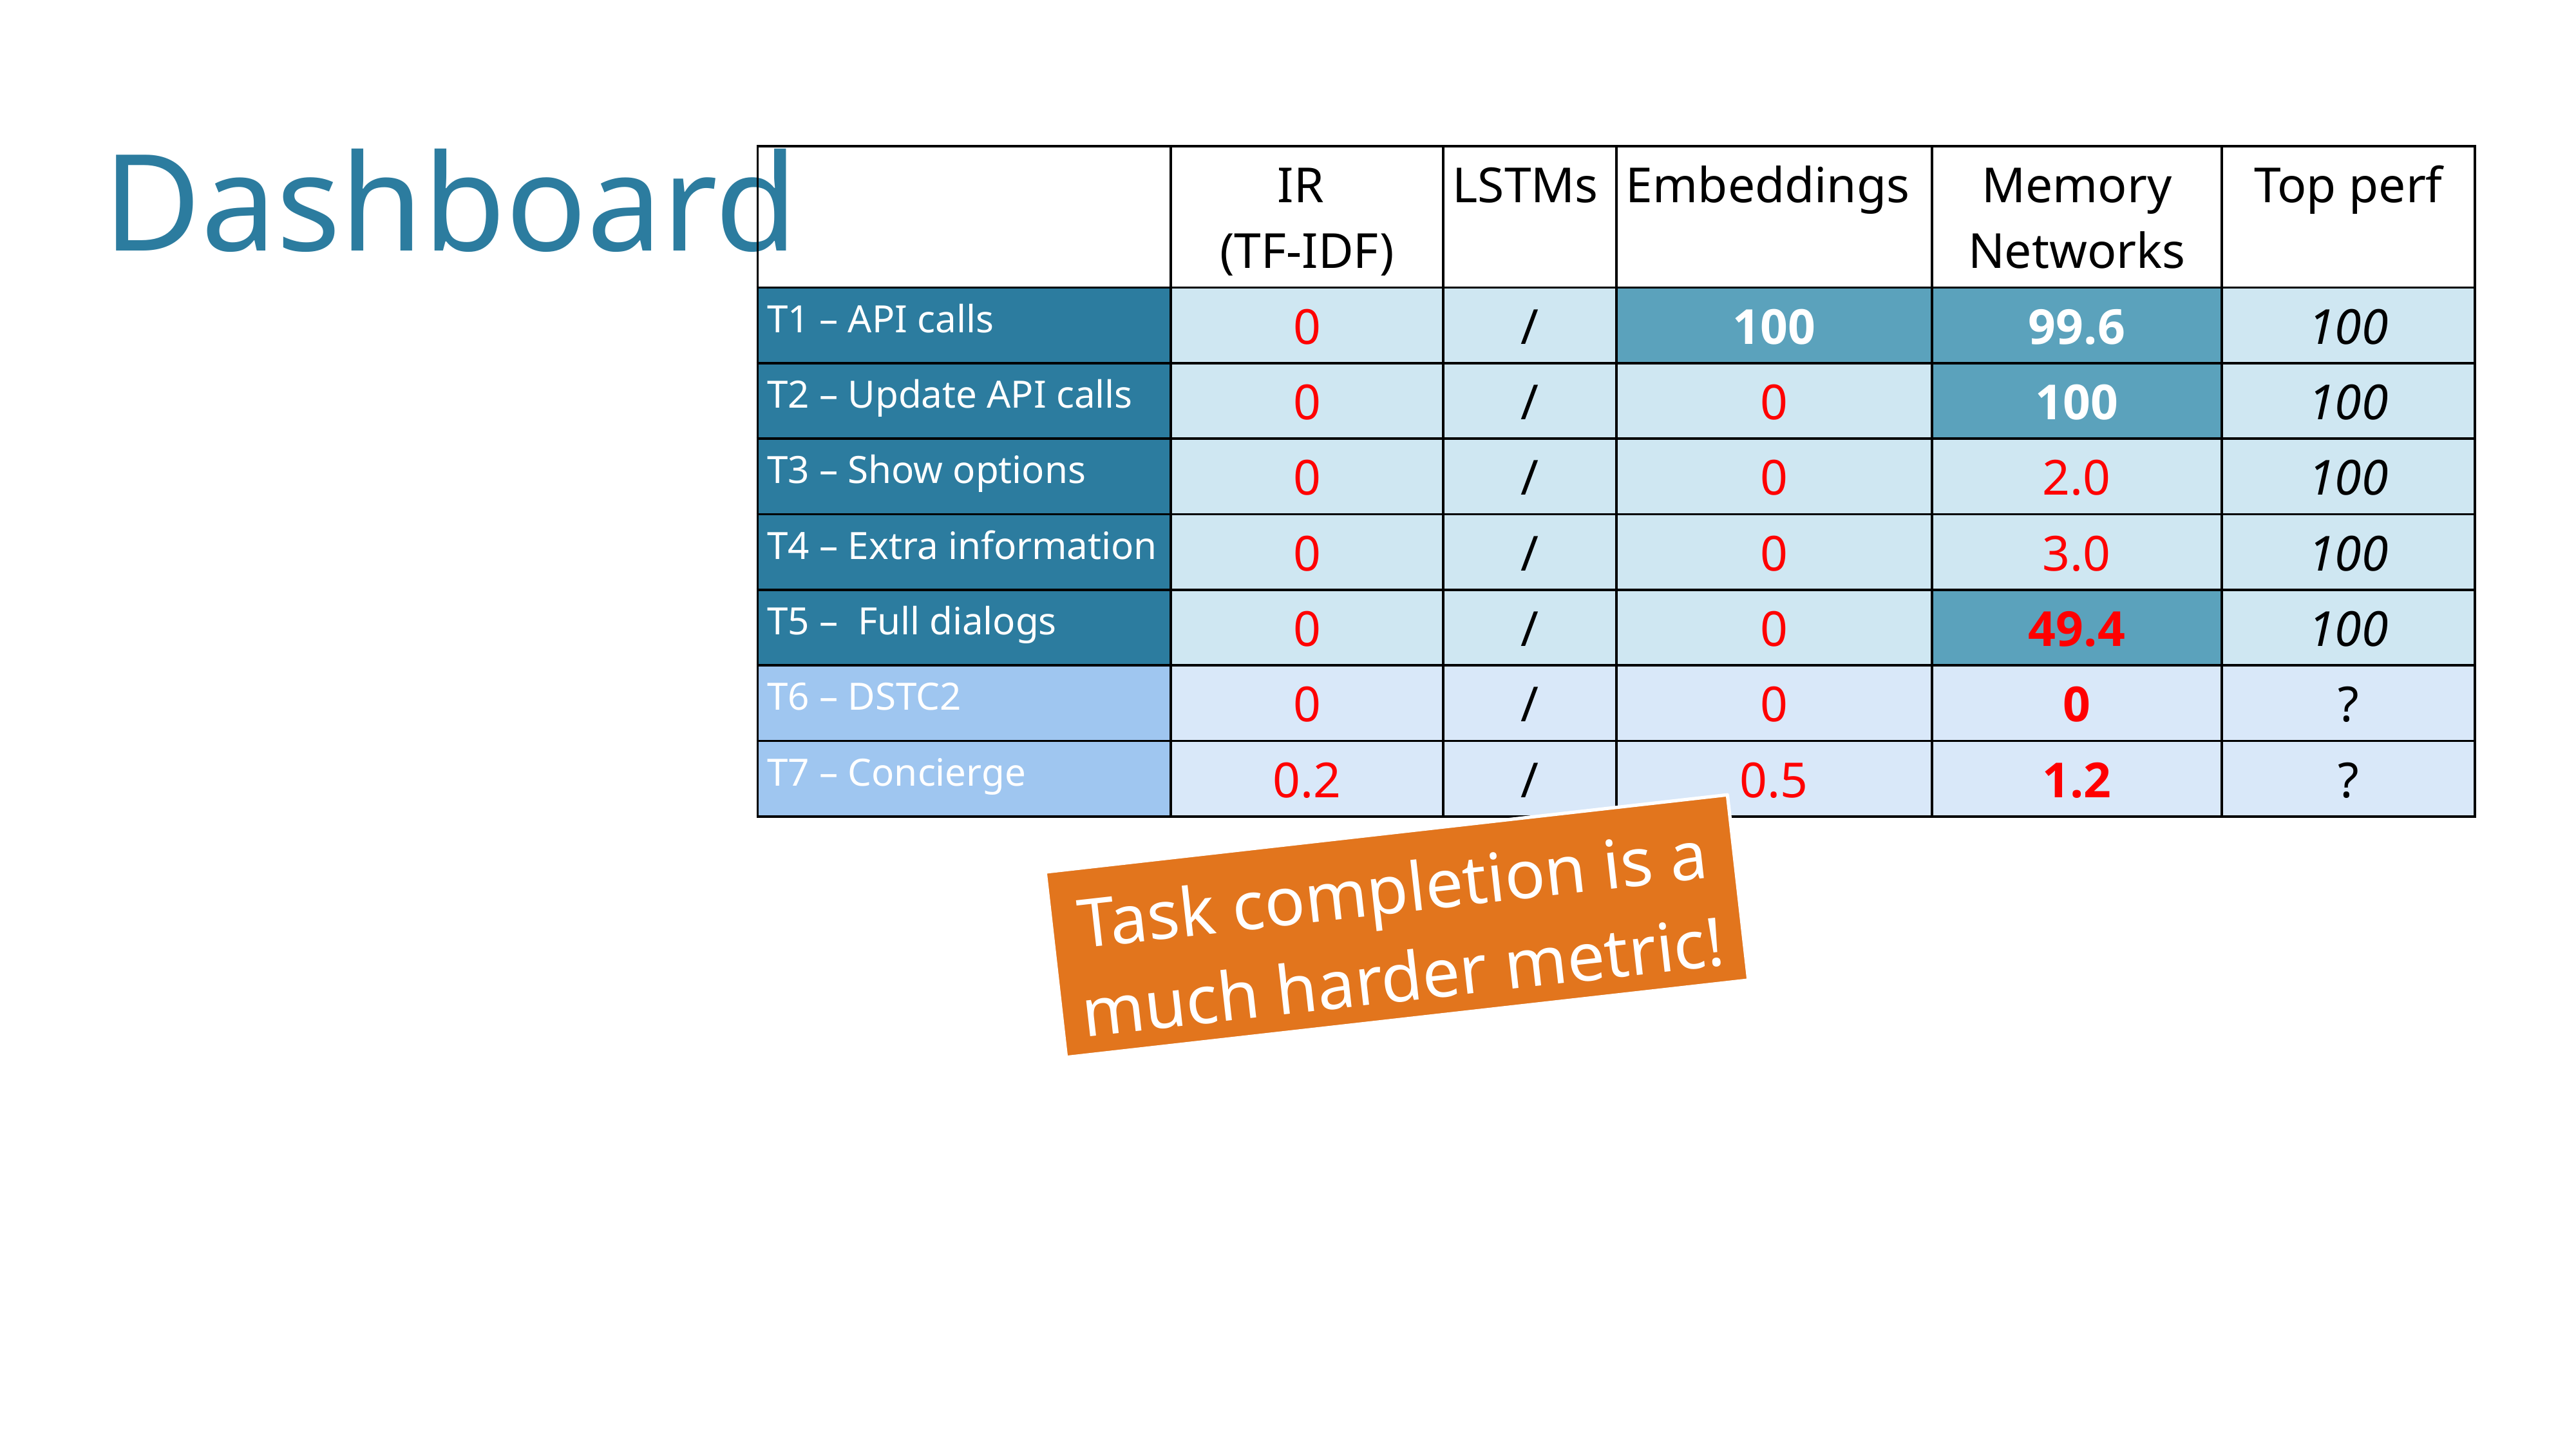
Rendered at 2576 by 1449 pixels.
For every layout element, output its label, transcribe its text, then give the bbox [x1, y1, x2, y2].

table_cell 2.0 [1933, 440, 2221, 513]
table_cell 100 [2223, 365, 2474, 437]
table_cell T4 – Extra information [759, 515, 1170, 589]
table_cell T3 – Show options [759, 440, 1170, 513]
table_cell 0 [1618, 365, 1931, 437]
table_cell ? [2223, 742, 2474, 815]
table_cell 0 [1618, 667, 1931, 740]
table_header LSTMs [1444, 147, 1615, 287]
table_cell / [1444, 365, 1615, 437]
table_cell 100 [1933, 365, 2221, 437]
table_cell 100 [2223, 591, 2474, 664]
table_cell 99.6 [1933, 289, 2221, 362]
table_cell / [1444, 515, 1615, 589]
table_cell 1.2 [1933, 742, 2221, 815]
table_cell 100 [1618, 289, 1931, 362]
table_header Memory Networks [1933, 147, 2221, 287]
table_cell 3.0 [1933, 515, 2221, 589]
table_cell 0 [1618, 440, 1931, 513]
table_header Top perf [2223, 147, 2474, 287]
table_cell 0 [1172, 289, 1442, 362]
text_box Task completion is a much harder metric! [1043, 793, 1750, 1059]
table_cell 0.5 [1618, 742, 1931, 815]
list [147, 307, 2395, 1374]
table_cell 100 [2223, 440, 2474, 513]
table_header [759, 147, 1170, 287]
table_cell 100 [2223, 515, 2474, 589]
table_cell 0 [1172, 591, 1442, 664]
table_cell T6 – DSTC2 [759, 667, 1170, 740]
table_cell T2 – Update API calls [759, 365, 1170, 437]
table_cell T5 – Full dialogs [759, 591, 1170, 664]
table_header Embeddings [1618, 147, 1931, 287]
table_cell / [1444, 289, 1615, 362]
table_cell ? [2223, 667, 2474, 740]
table_cell 0 [1933, 667, 2221, 740]
table_cell 100 [2223, 289, 2474, 362]
table_cell 0 [1172, 515, 1442, 589]
table_cell 0 [1172, 365, 1442, 437]
table_cell 0.2 [1172, 742, 1442, 815]
table_cell 0 [1618, 515, 1931, 589]
table_cell 0 [1172, 440, 1442, 513]
table_cell / [1444, 440, 1615, 513]
table_cell 0 [1618, 591, 1931, 664]
table_cell / [1444, 591, 1615, 664]
title Dashboard [93, 0, 2213, 283]
table_cell 49.4 [1933, 591, 2221, 664]
table_header IR (TF-IDF) [1172, 147, 1442, 287]
table_cell / [1444, 667, 1615, 740]
table_cell / [1444, 742, 1615, 815]
table_cell 0 [1172, 667, 1442, 740]
table_cell T7 – Concierge [759, 742, 1170, 815]
table_cell T1 – API calls [759, 289, 1170, 362]
